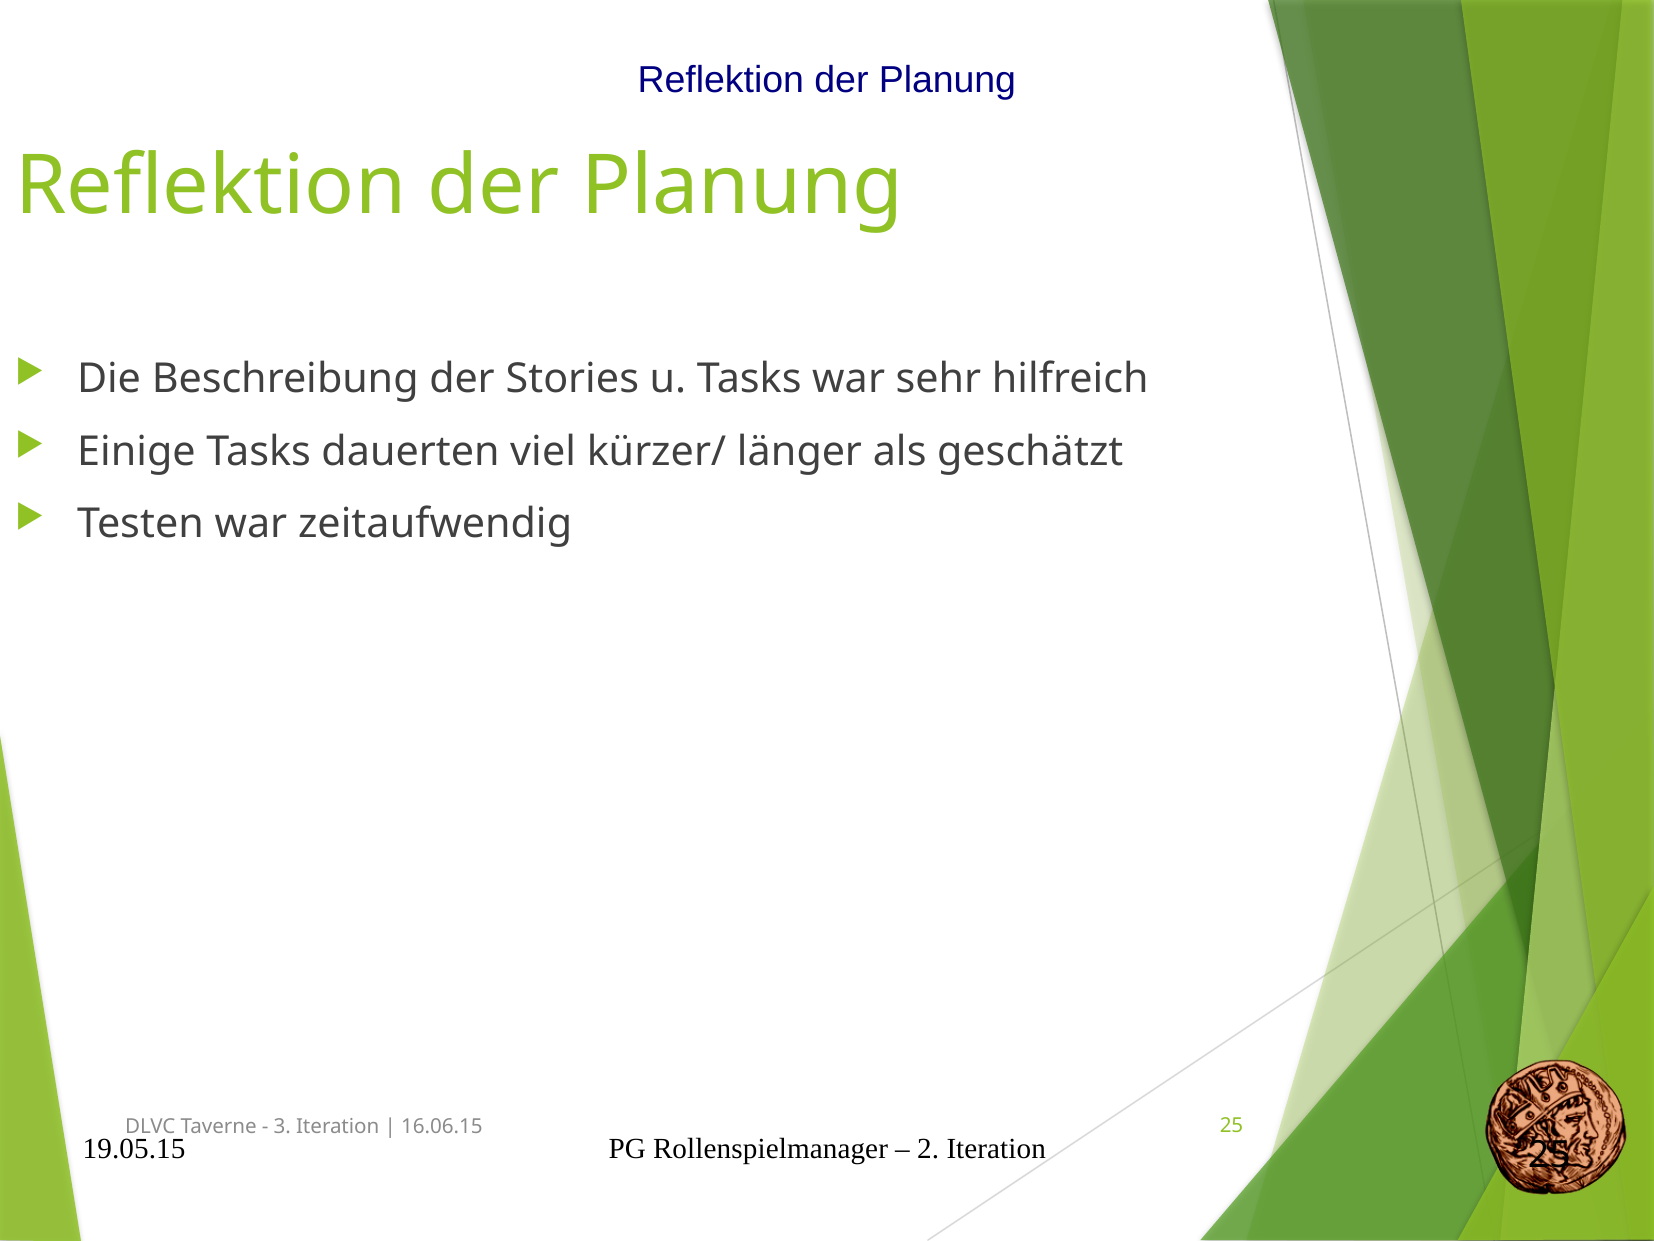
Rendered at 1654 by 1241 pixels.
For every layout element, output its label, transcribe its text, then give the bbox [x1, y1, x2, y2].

footer DLVC Taverne - 3. Iteration | 16.06.15 [110, 1092, 947, 1159]
text_box PG Rollenspielmanager – 2. Iteration [565, 1129, 1090, 1216]
title Reflektion der Planung [0, 123, 1489, 331]
text_box Reflektion der Planung [622, 47, 1031, 107]
text_box 19.05.15 [82, 1129, 468, 1216]
list Die Beschreibung der Stories u. Tasks war sehr hilfreich Einige Tasks dauerten viel kürzer/ länger als geschätzt Testen war zeitaufwendig [0, 343, 1455, 1063]
text_box 25 [1185, 1129, 1571, 1216]
picture [1483, 1054, 1631, 1197]
slide_number 25 [1165, 1092, 1259, 1159]
